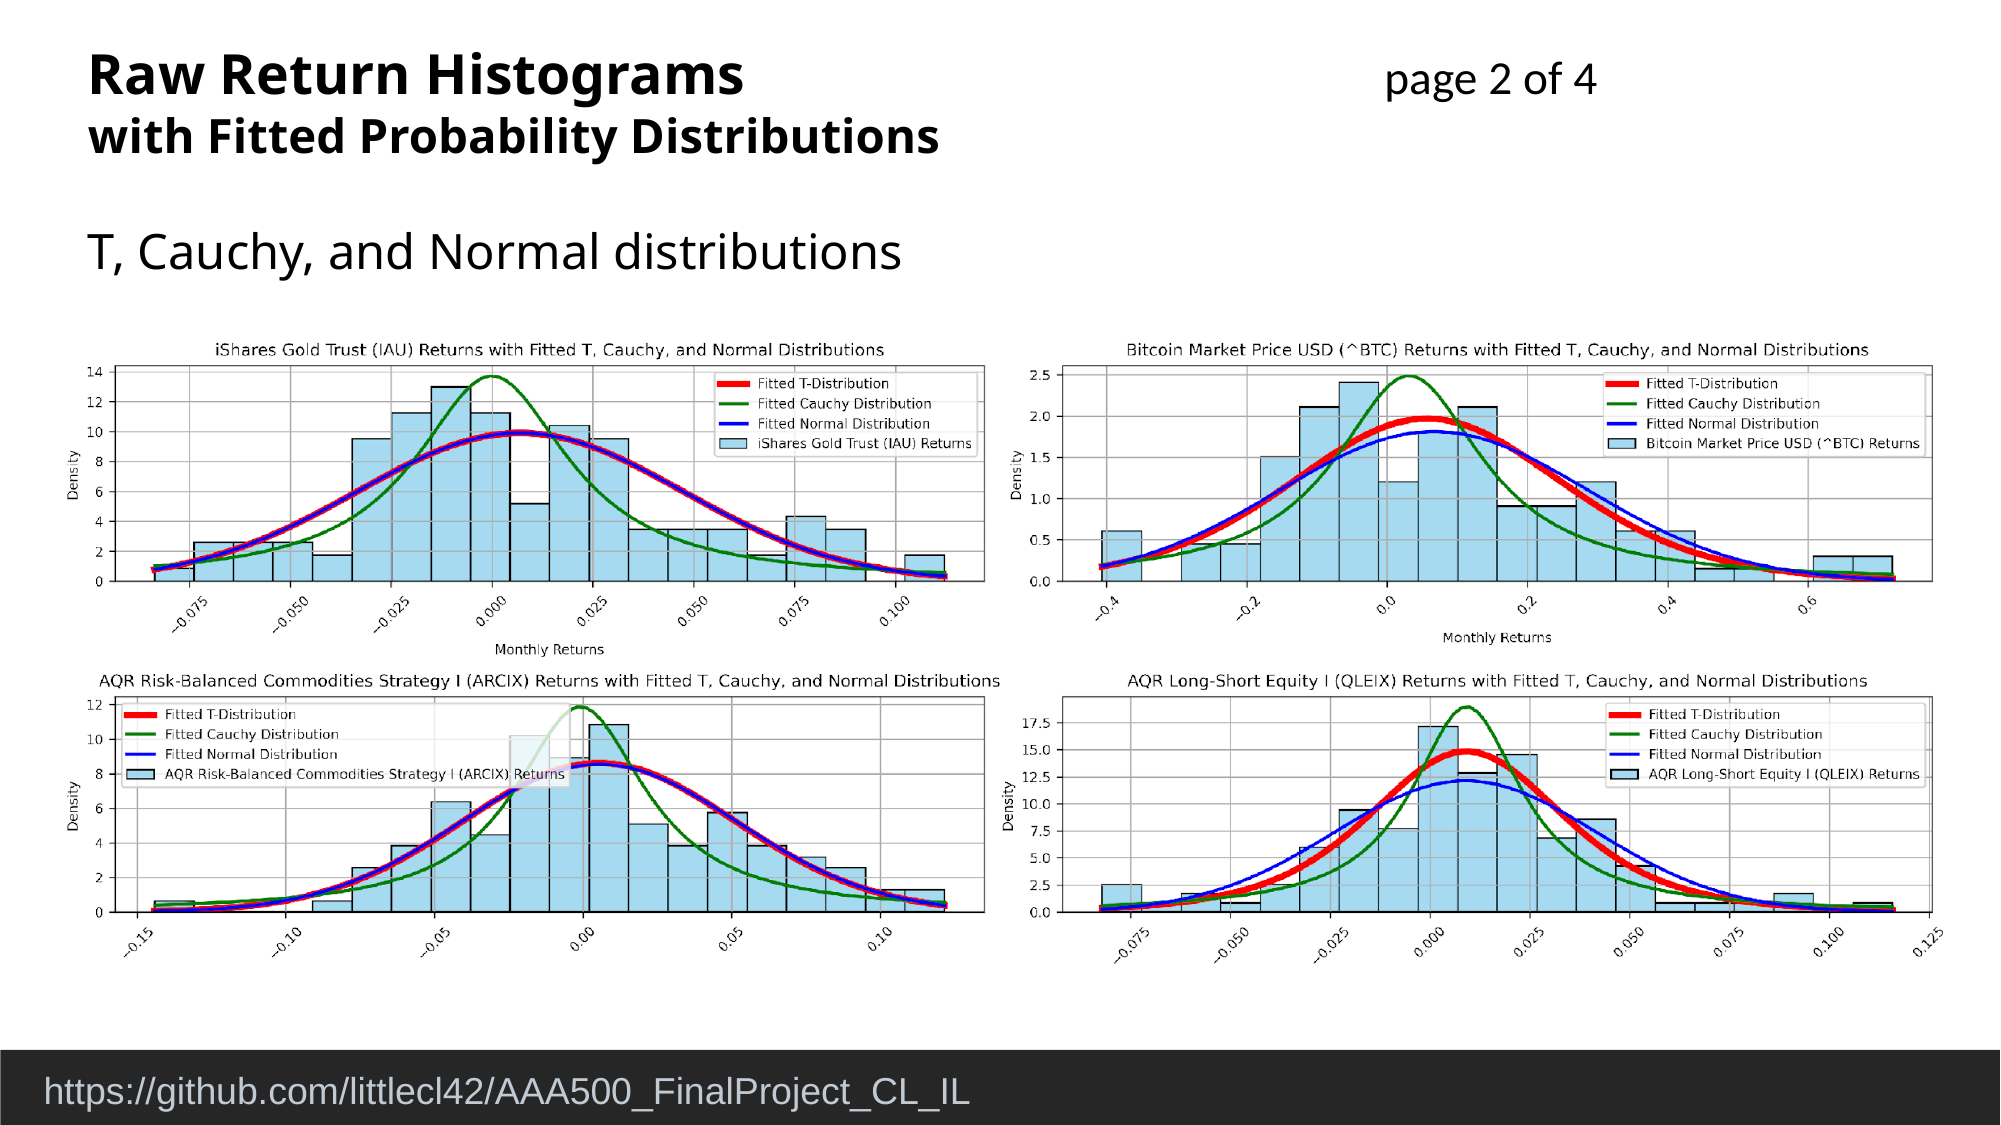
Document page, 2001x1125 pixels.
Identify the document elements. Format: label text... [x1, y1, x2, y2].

text_box https://github.com/littlecl42/AAA500_FinalProject_CL_IL [28, 1059, 2000, 1120]
picture [40, 328, 1960, 967]
text_box Raw Return Histograms page 2 of 4 with Fitted Probability Distributions T, Cauchy, and Normal distributions [72, 31, 1927, 288]
